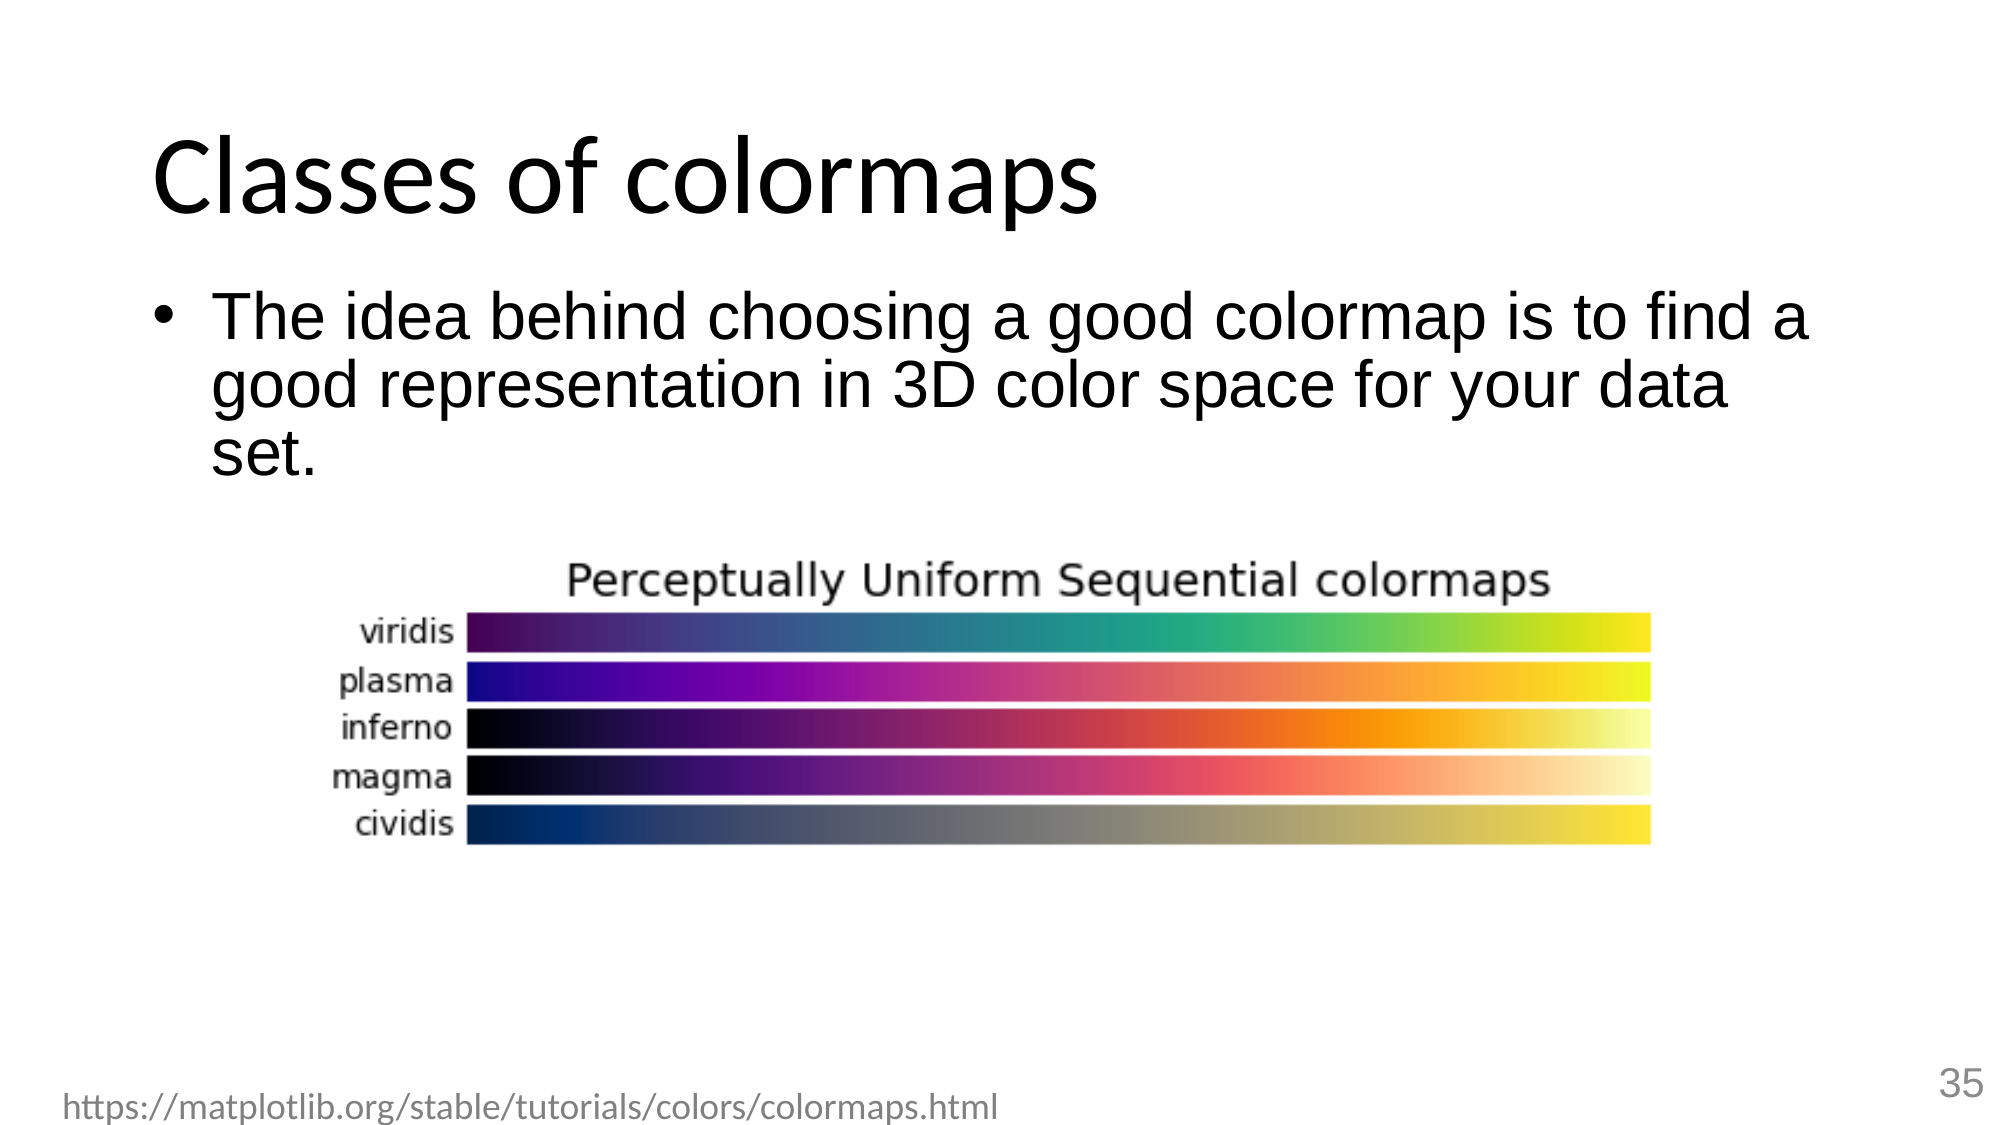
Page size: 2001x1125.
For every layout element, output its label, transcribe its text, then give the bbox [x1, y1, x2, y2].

slide_number 35 [1550, 1050, 2000, 1111]
list The idea behind choosing a good colormap is to find a good representation in 3D color space for your data set. [137, 277, 1863, 992]
title Classes of colormaps [137, 59, 1863, 277]
picture [304, 536, 1696, 878]
text_box https://matplotlib.org/stable/tutorials/colors/colormaps.html [47, 1074, 1119, 1125]
